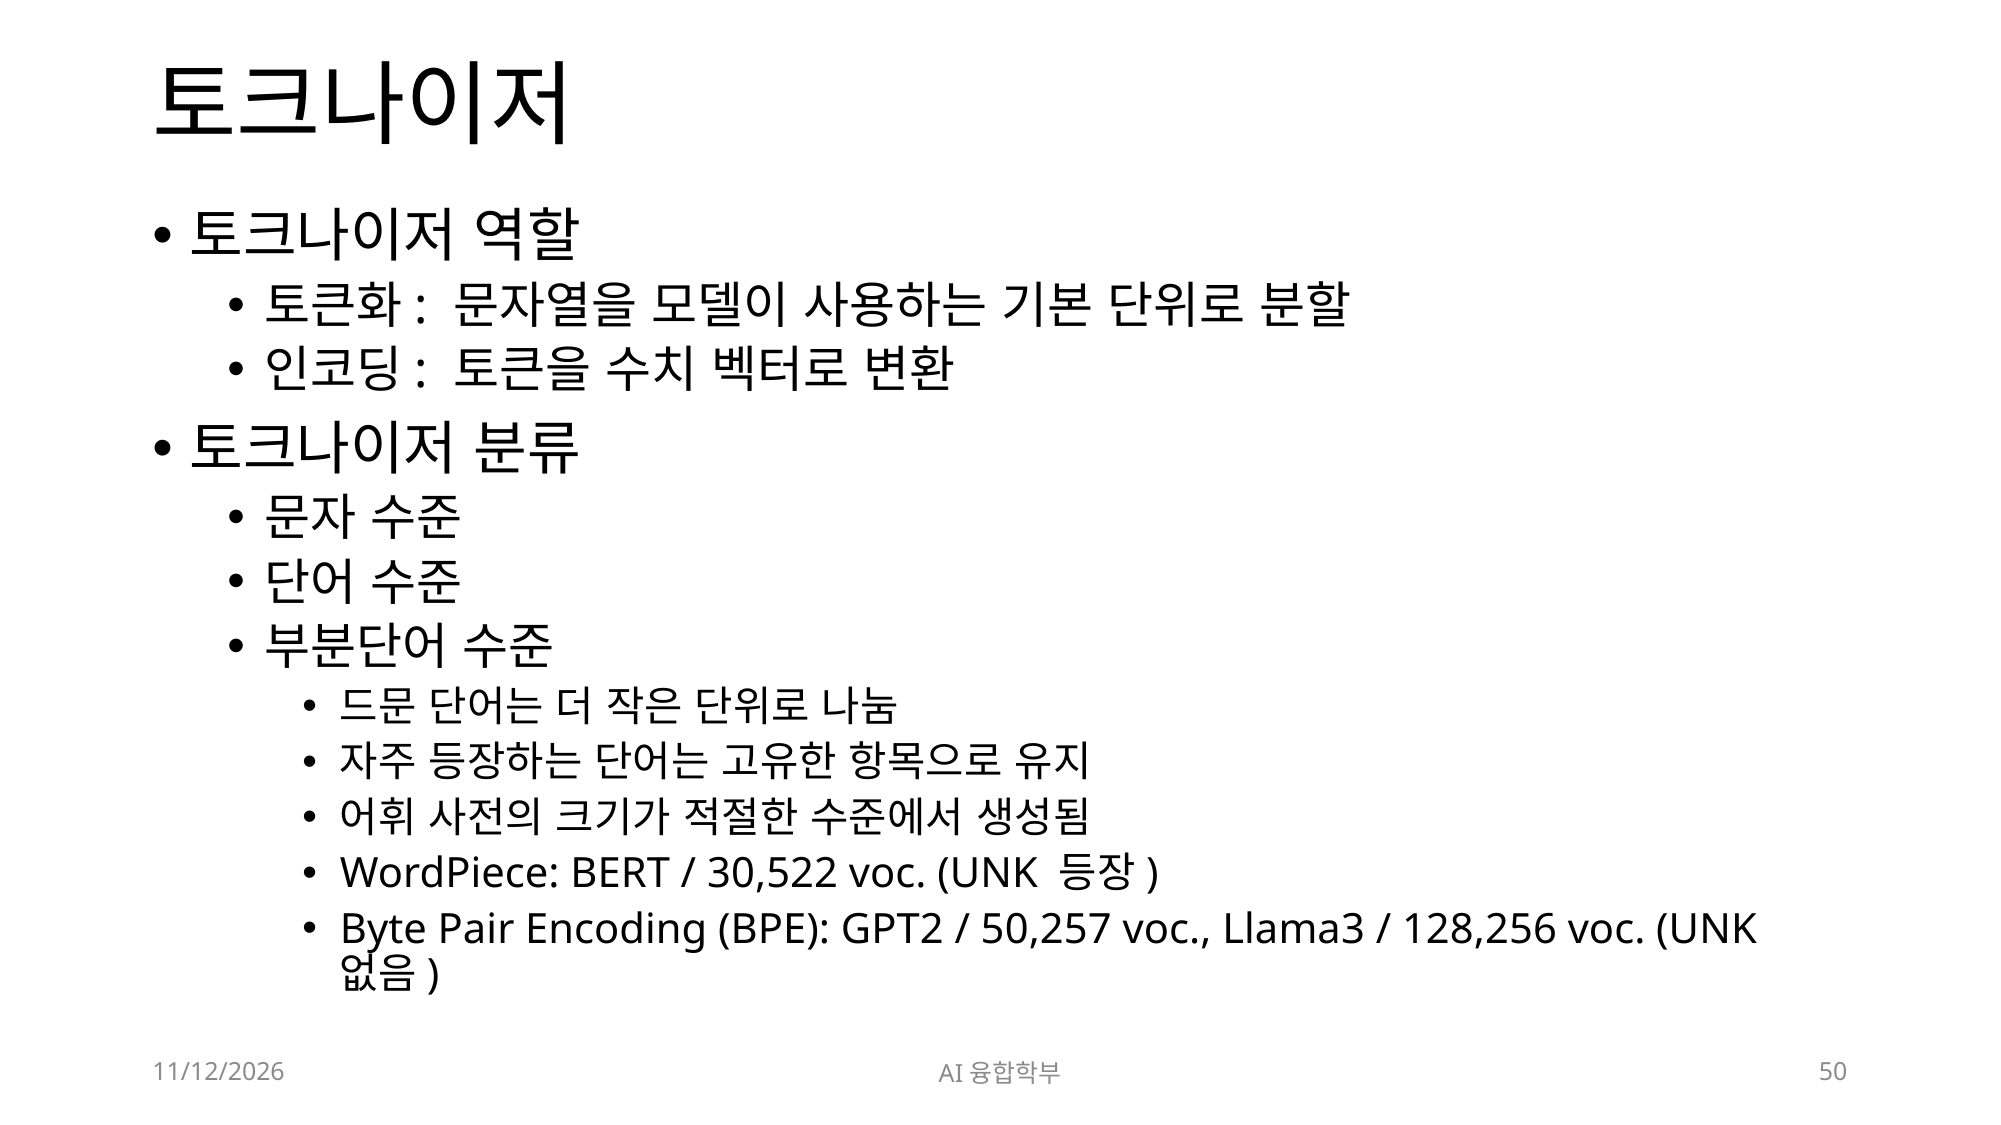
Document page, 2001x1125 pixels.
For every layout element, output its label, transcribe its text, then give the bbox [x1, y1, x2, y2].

slide_number 50 [1412, 1042, 1863, 1103]
list 토크나이저 역할 토큰화: 문자열을 모델이 사용하는 기본 단위로 분할 인코딩: 토큰을 수치 벡터로 변환 토크나이저 분류 문자 수준 단어 수준 부분단어 수준 드문 단어는 더 작은 단위로 나눔 자주 등장하는 단어는 고유한 항목으로 유지 어휘 사전의 크기가 적절한 수준에서 생성됨 WordPiece: BERT / 30,522 voc. (UNK 등장) Byte Pair Encoding (BPE): GPT2 / 50,257 voc., Llama3 / 128,256 voc. (UNK 없음) [137, 199, 1863, 1014]
footer AI융합학부 [662, 1042, 1338, 1103]
title 토크나이저 [137, 31, 1863, 186]
slide_number 2024. 7. 9. [137, 1042, 588, 1103]
